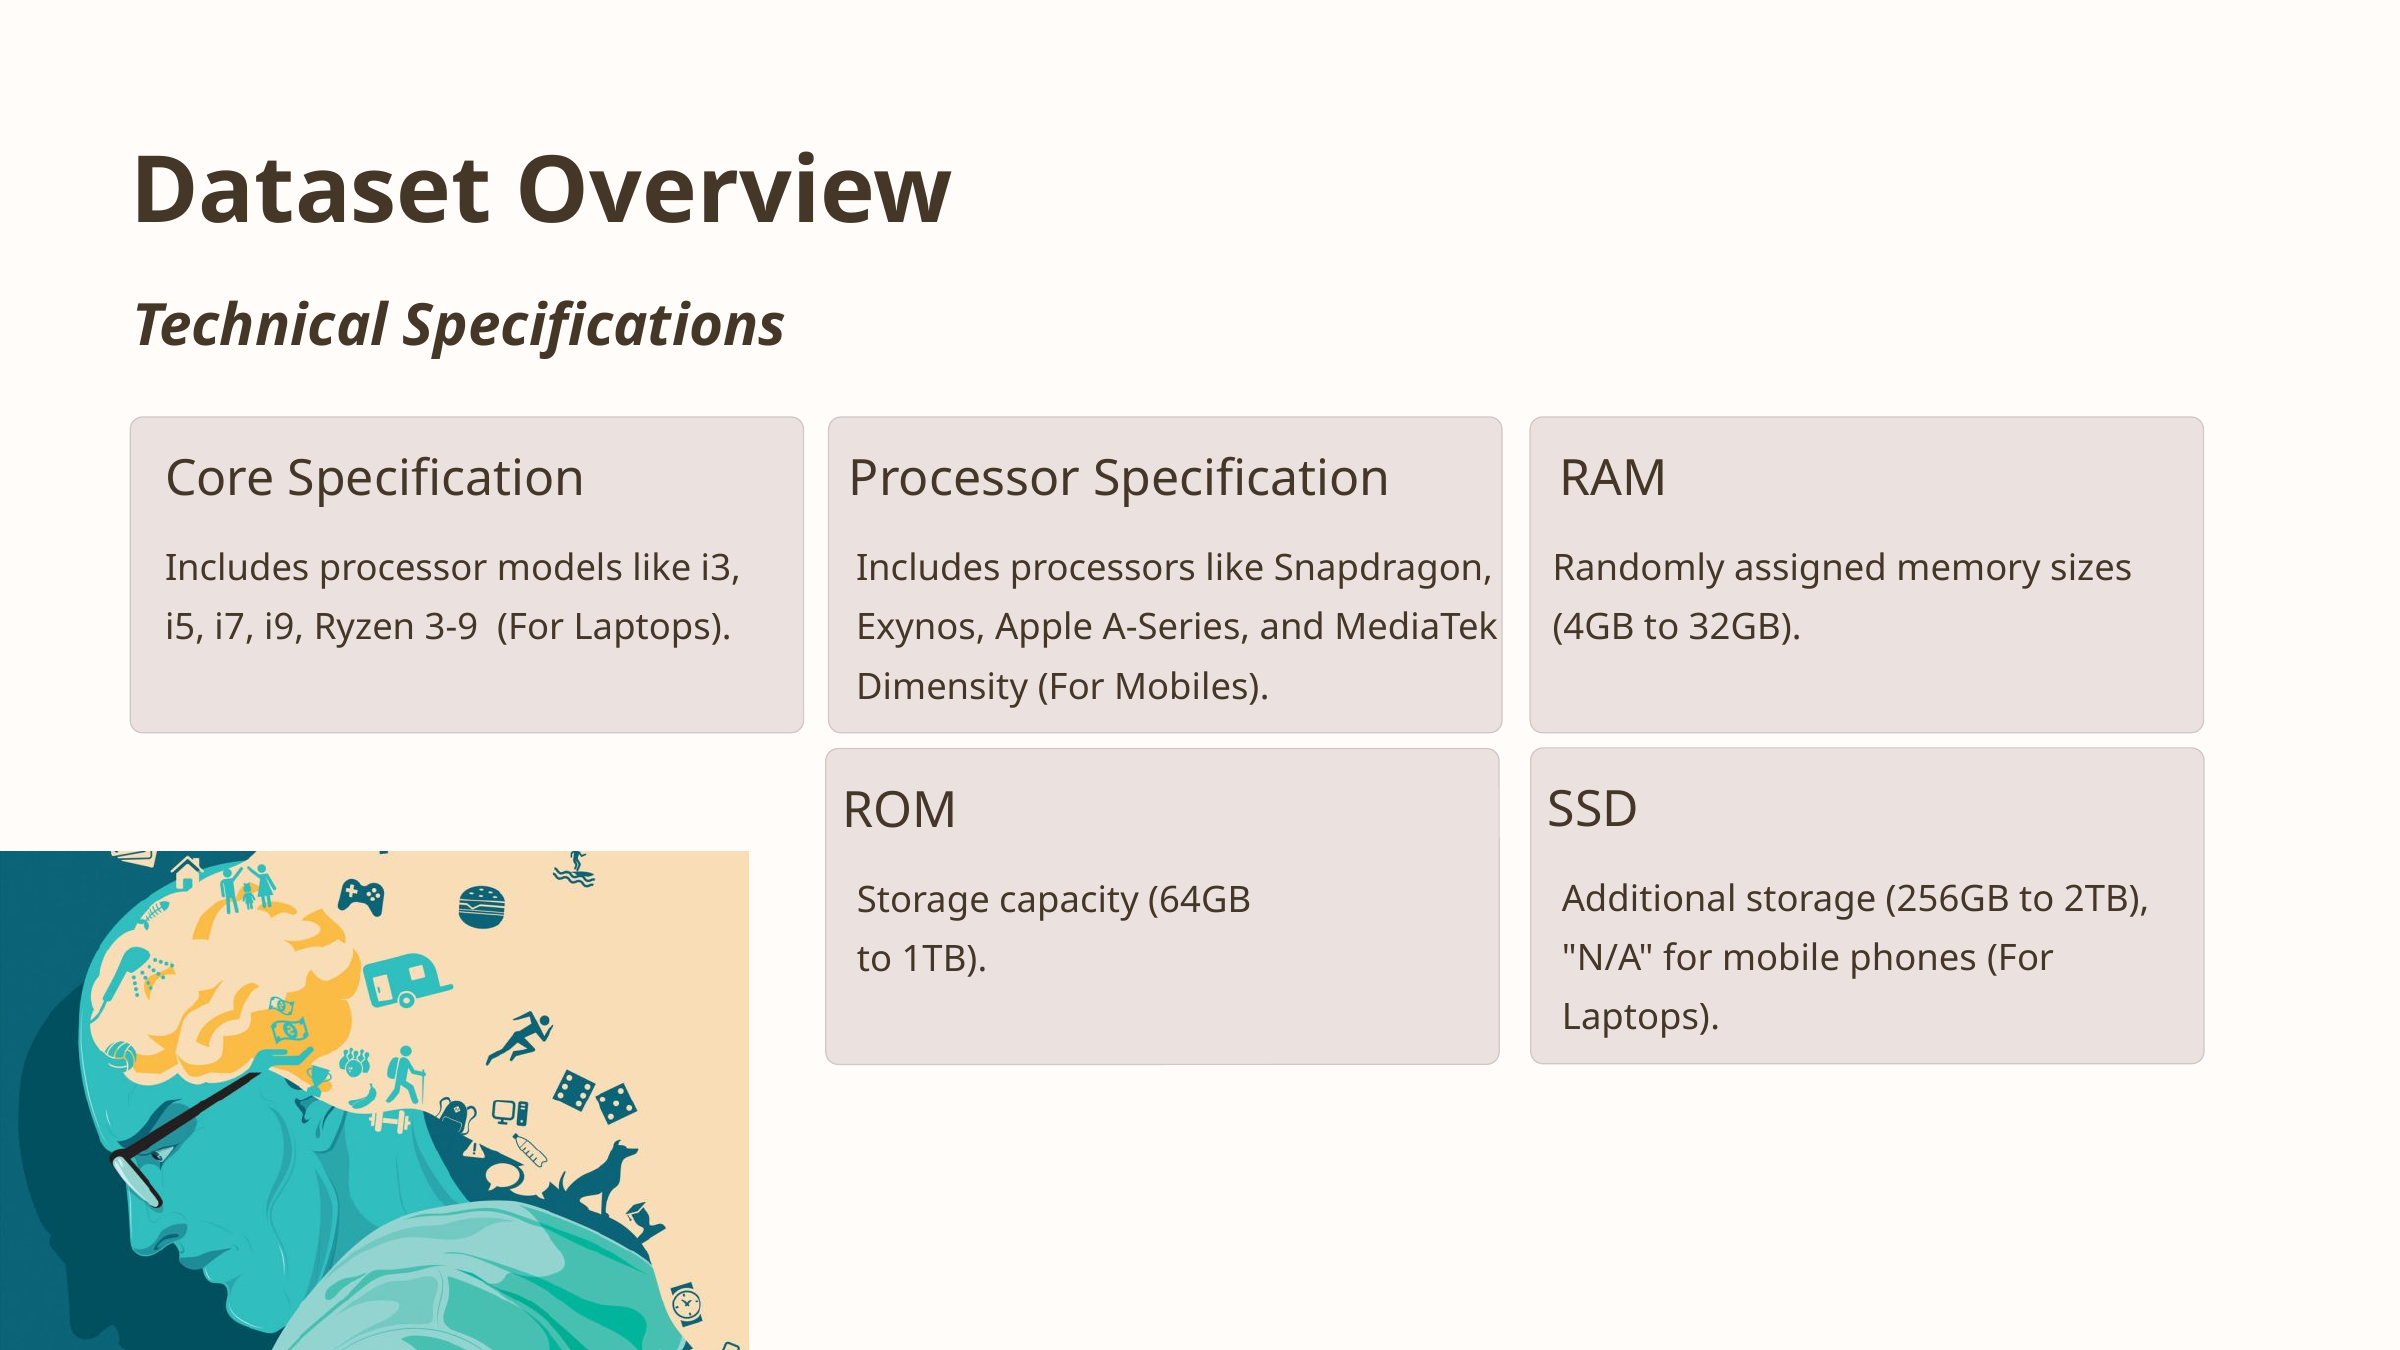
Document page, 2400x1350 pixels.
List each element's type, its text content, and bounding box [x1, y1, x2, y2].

text_box [1530, 416, 2204, 733]
text_box [130, 416, 804, 733]
text_box Processor Specification [849, 448, 1315, 507]
picture [0, 851, 749, 1350]
text_box Storage capacity (64GB to 1TB). [856, 859, 1286, 1099]
text_box Includes processors like Snapdragon, Exynos, Apple A-Series, and MediaTek Dimensity (For Mobiles). [856, 528, 1503, 708]
text_box Core Specification [165, 448, 631, 507]
text_box RAM [1559, 448, 2025, 507]
text_box [1530, 747, 2205, 1064]
text_box Additional storage (256GB to 2TB), "N/A" for mobile phones (For Laptops). [1561, 859, 2180, 1098]
text_box Includes processor models like i3, i5, i7, i9, Ryzen 3-9 (For Laptops). [165, 528, 784, 708]
text_box [828, 416, 1503, 733]
text_box ROM [842, 779, 1308, 838]
text_box SSD [1547, 779, 2013, 838]
text_box Technical Specifications [117, 233, 1318, 365]
text_box [825, 748, 1500, 1065]
text_box Dataset Overview [130, 125, 1596, 242]
text_box Randomly assigned memory sizes (4GB to 32GB). [1552, 528, 2186, 747]
